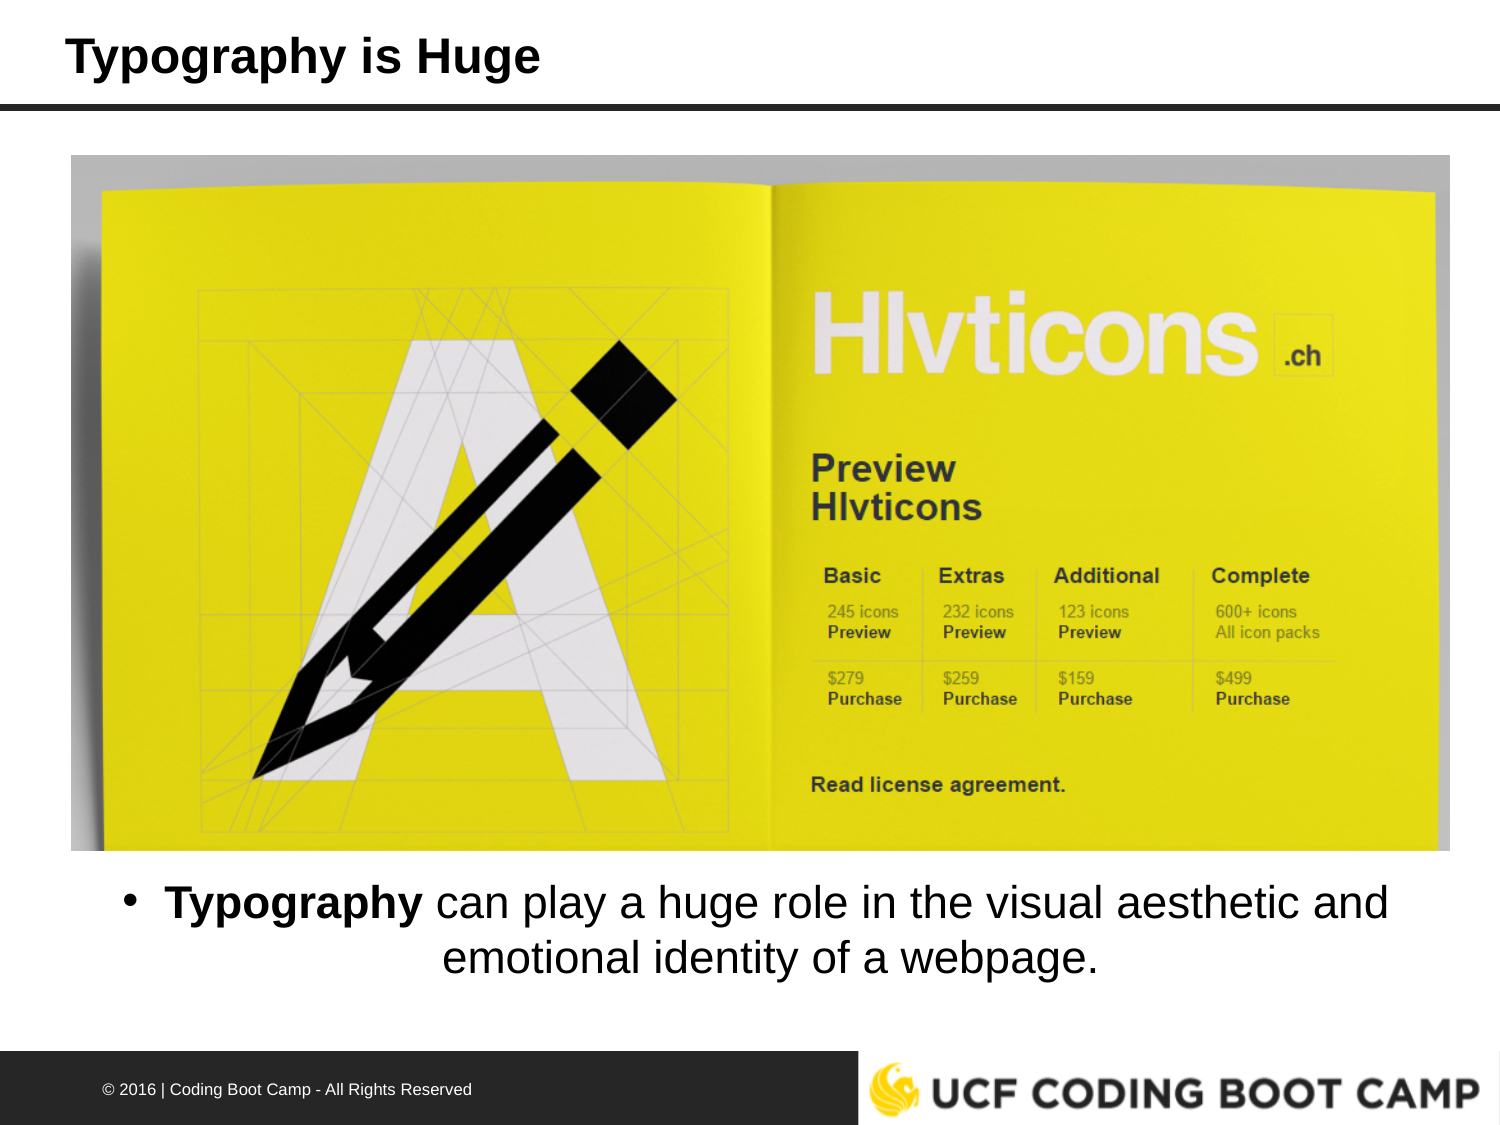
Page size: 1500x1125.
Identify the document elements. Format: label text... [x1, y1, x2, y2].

picture [70, 154, 1451, 851]
picture [858, 1051, 1500, 1125]
text_box Typography is Huge [50, 16, 1150, 91]
text_box Typography can play a huge role in the visual aesthetic and emotional identity of a webpage. [49, 857, 1463, 1083]
